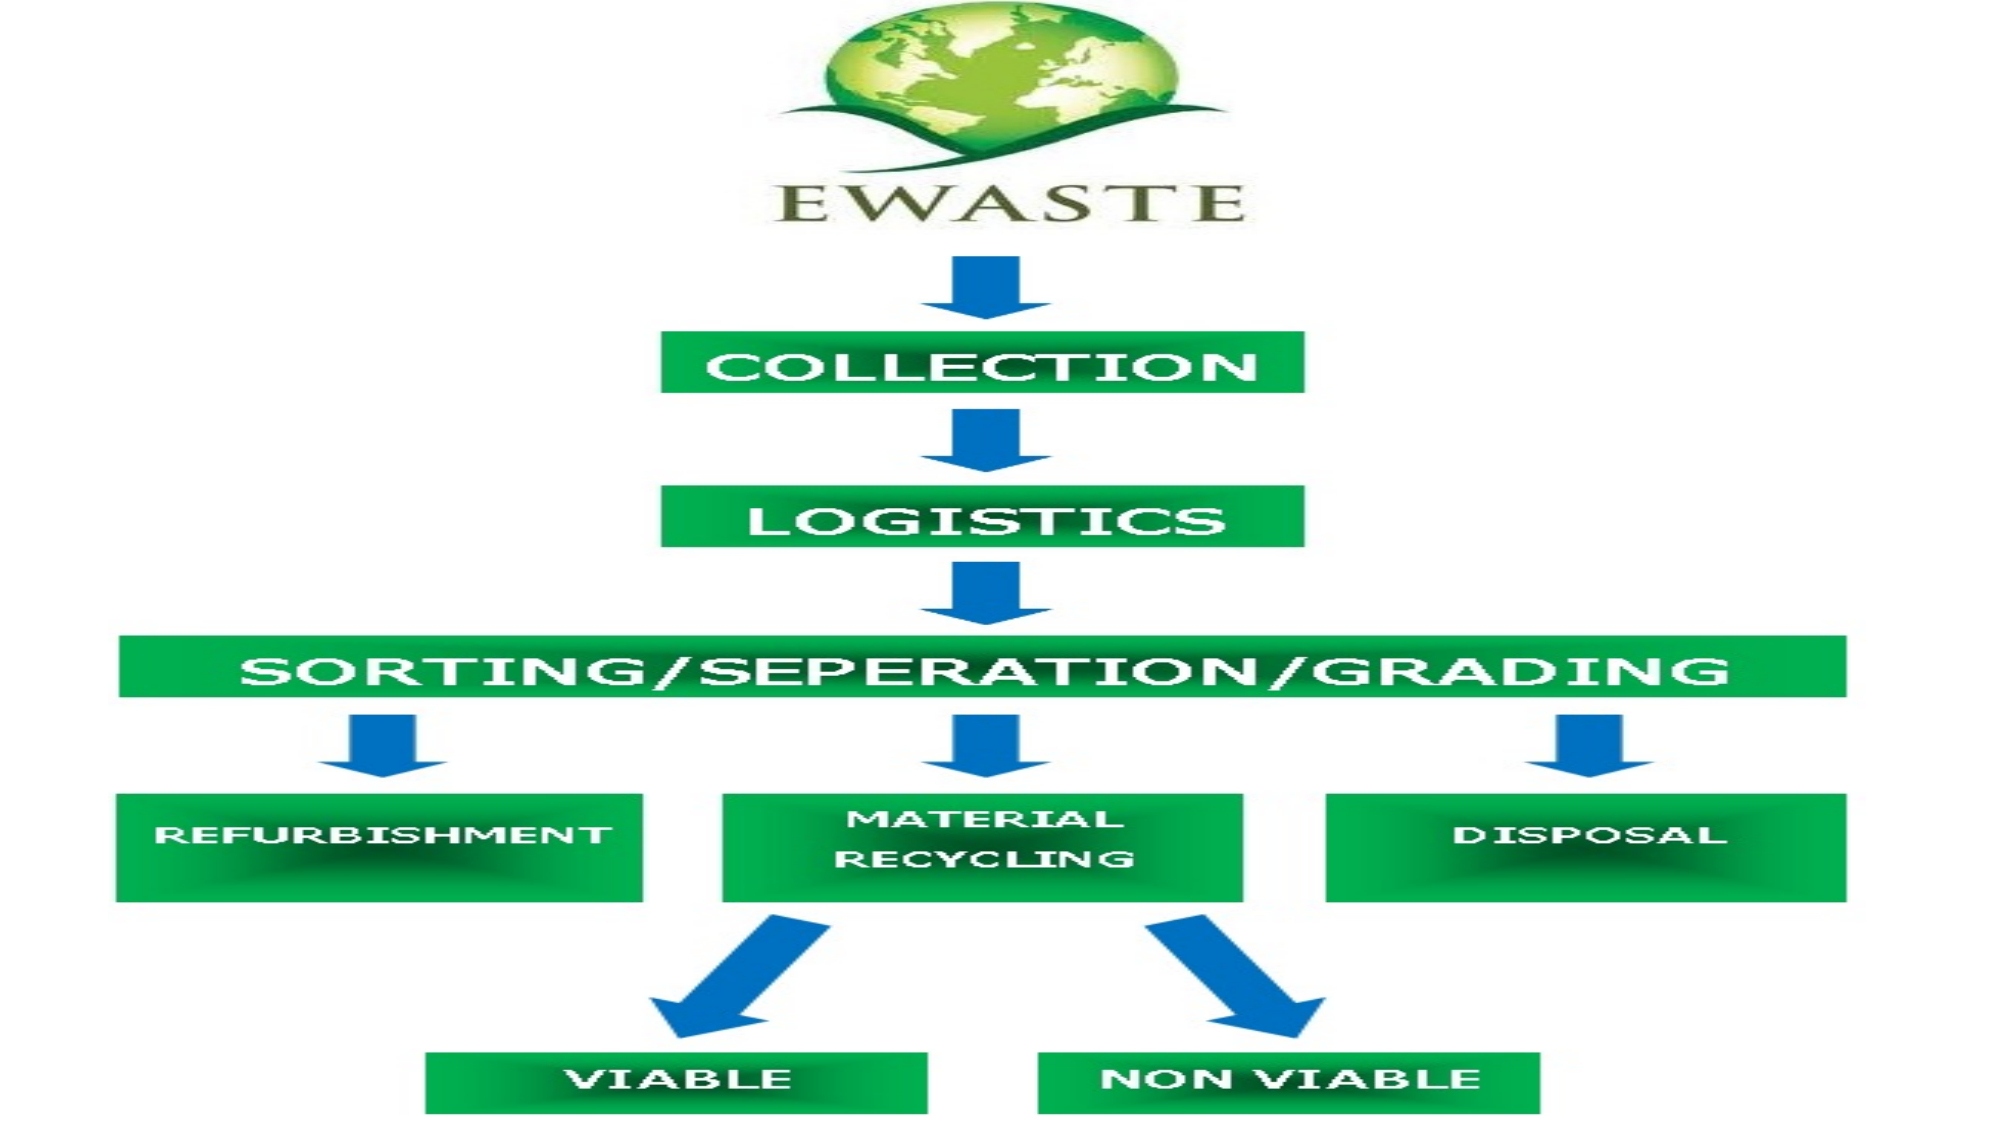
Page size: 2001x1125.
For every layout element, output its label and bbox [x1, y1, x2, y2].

picture [107, 0, 1867, 1125]
